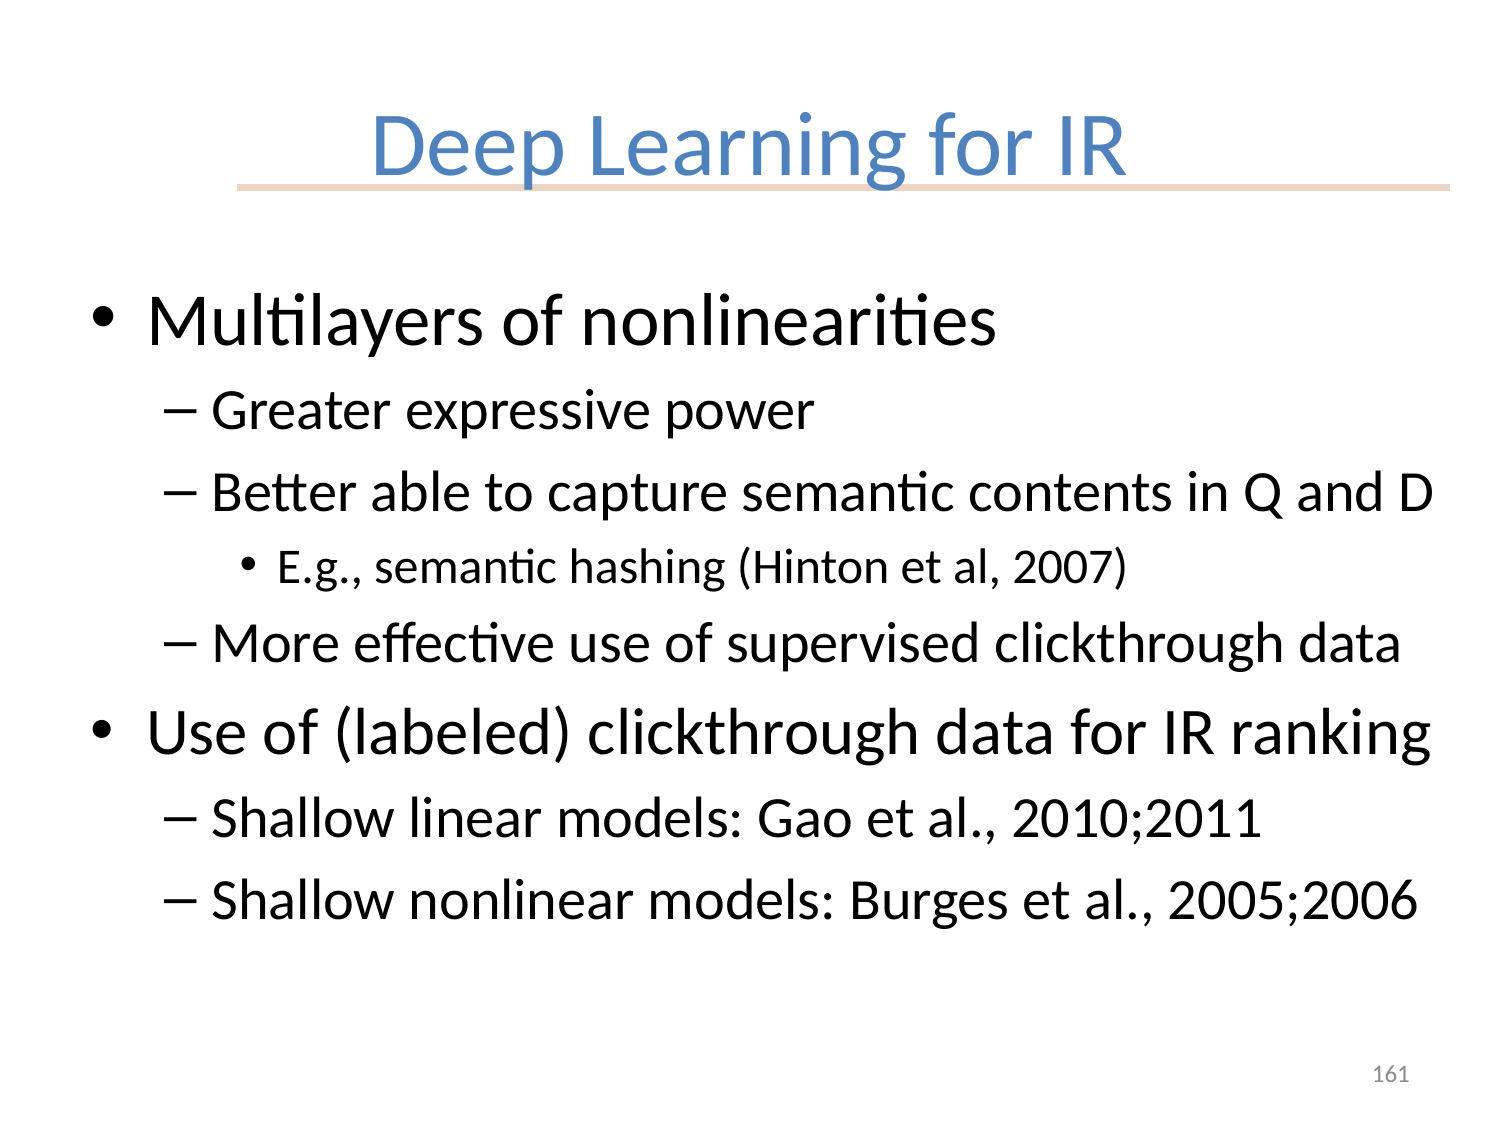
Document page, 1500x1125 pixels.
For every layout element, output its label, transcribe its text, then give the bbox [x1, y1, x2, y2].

list Multilayers of nonlinearities Greater expressive power Better able to capture semantic contents in Q and D E.g., semantic hashing (Hinton et al, 2007) More effective use of supervised clickthrough data Use of (labeled) clickthrough data for IR ranking Shallow linear models: Gao et al., 2010;2011 Shallow nonlinear models: Burges et al., 2005;2006 [75, 262, 1470, 1005]
title Deep Learning for IR [75, 45, 1425, 233]
slide_number 161 [1074, 1042, 1425, 1103]
